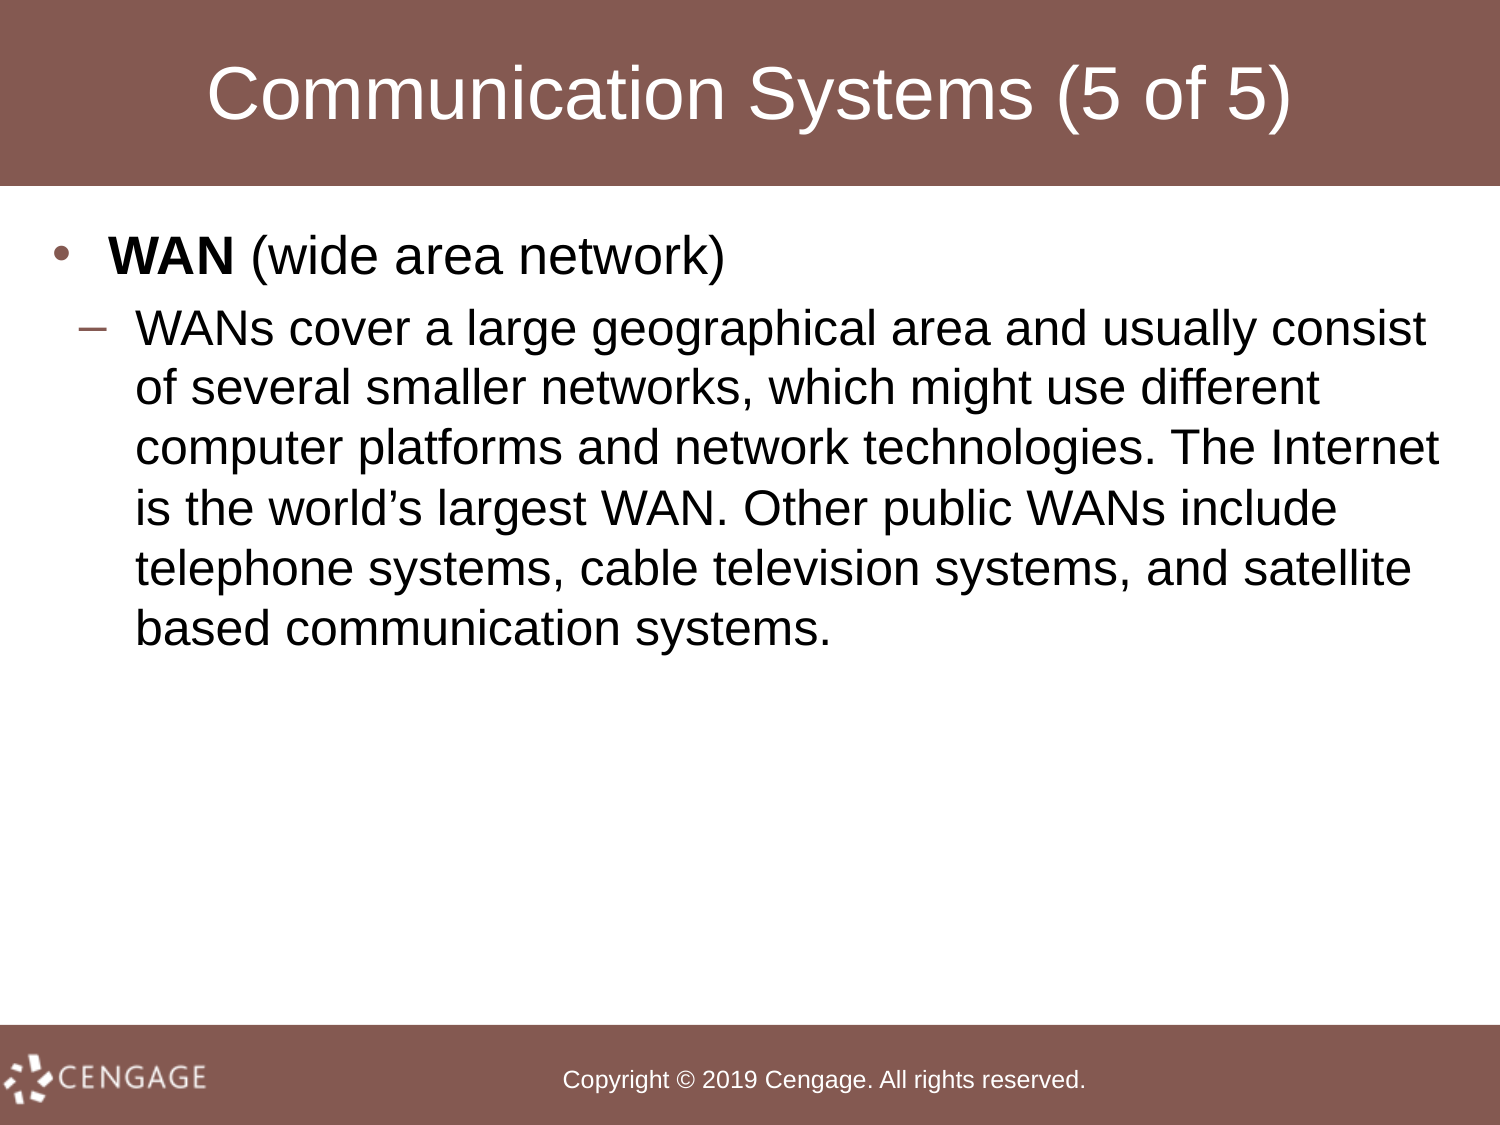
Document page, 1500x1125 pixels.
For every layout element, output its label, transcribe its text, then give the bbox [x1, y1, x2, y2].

list WAN (wide area network) WANs cover a large geographical area and usually consist of several smaller networks, which might use different computer platforms and network technologies. The Internet is the world’s largest WAN. Other public WANs include telephone systems, cable television systems, and satellite based communication systems. [37, 212, 1475, 1005]
title Communication Systems (5 of 5) [75, 4, 1425, 175]
picture [0, 1051, 211, 1106]
